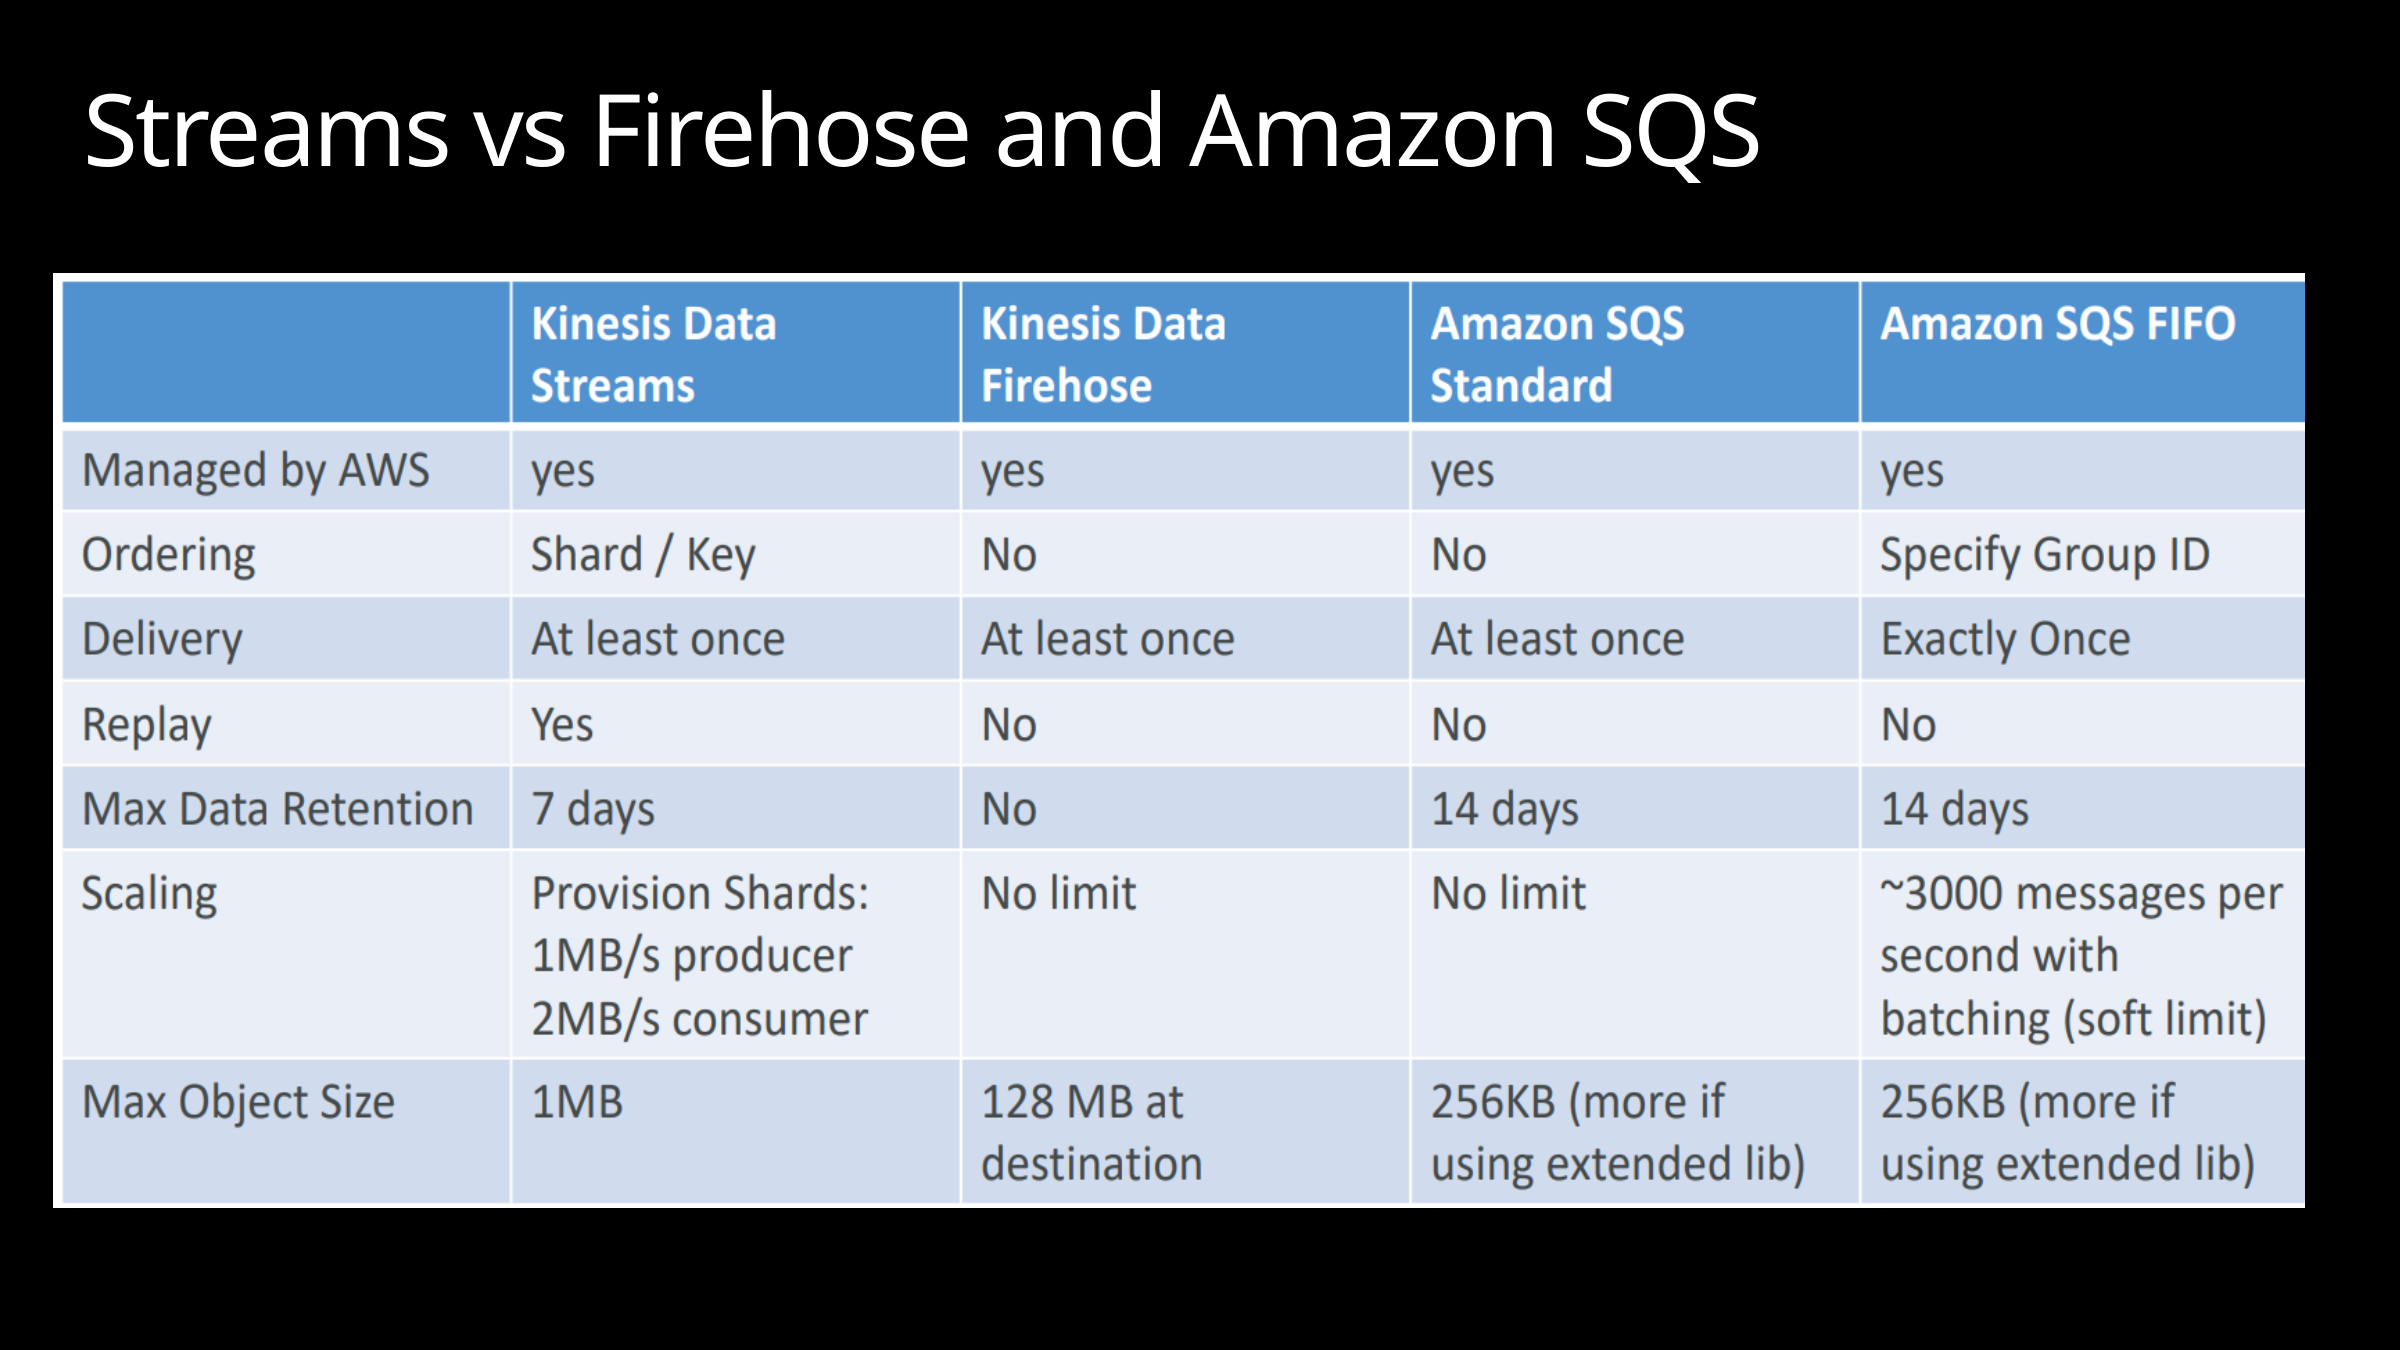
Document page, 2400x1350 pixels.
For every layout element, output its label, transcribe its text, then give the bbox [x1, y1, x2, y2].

title Streams vs Firehose and Amazon SQS [53, 56, 2347, 332]
picture [52, 273, 2305, 1209]
